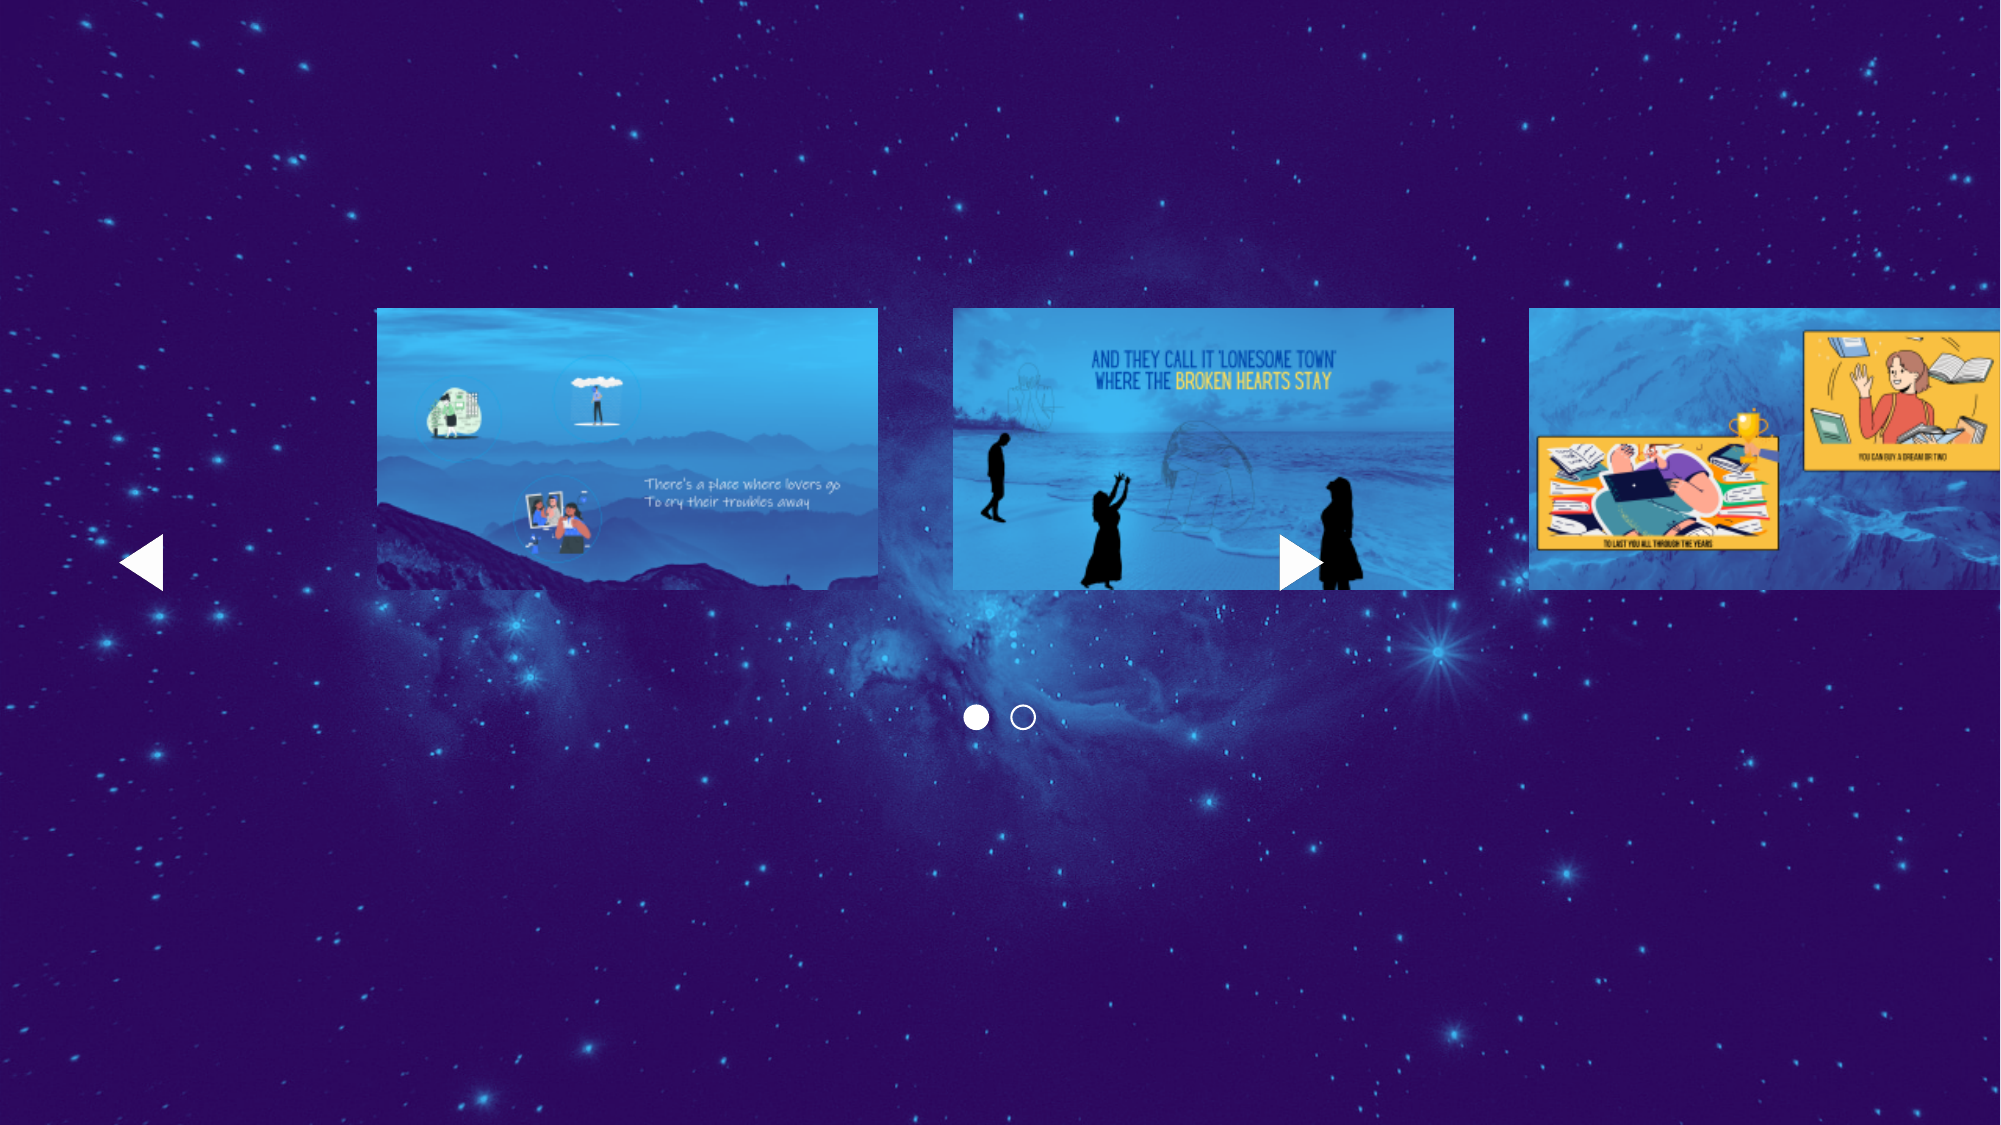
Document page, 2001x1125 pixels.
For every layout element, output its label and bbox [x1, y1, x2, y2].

text_box [186, 406, 2000, 689]
text_box [963, 704, 990, 731]
picture [0, 0, 2001, 1125]
text_box [1010, 704, 1036, 731]
